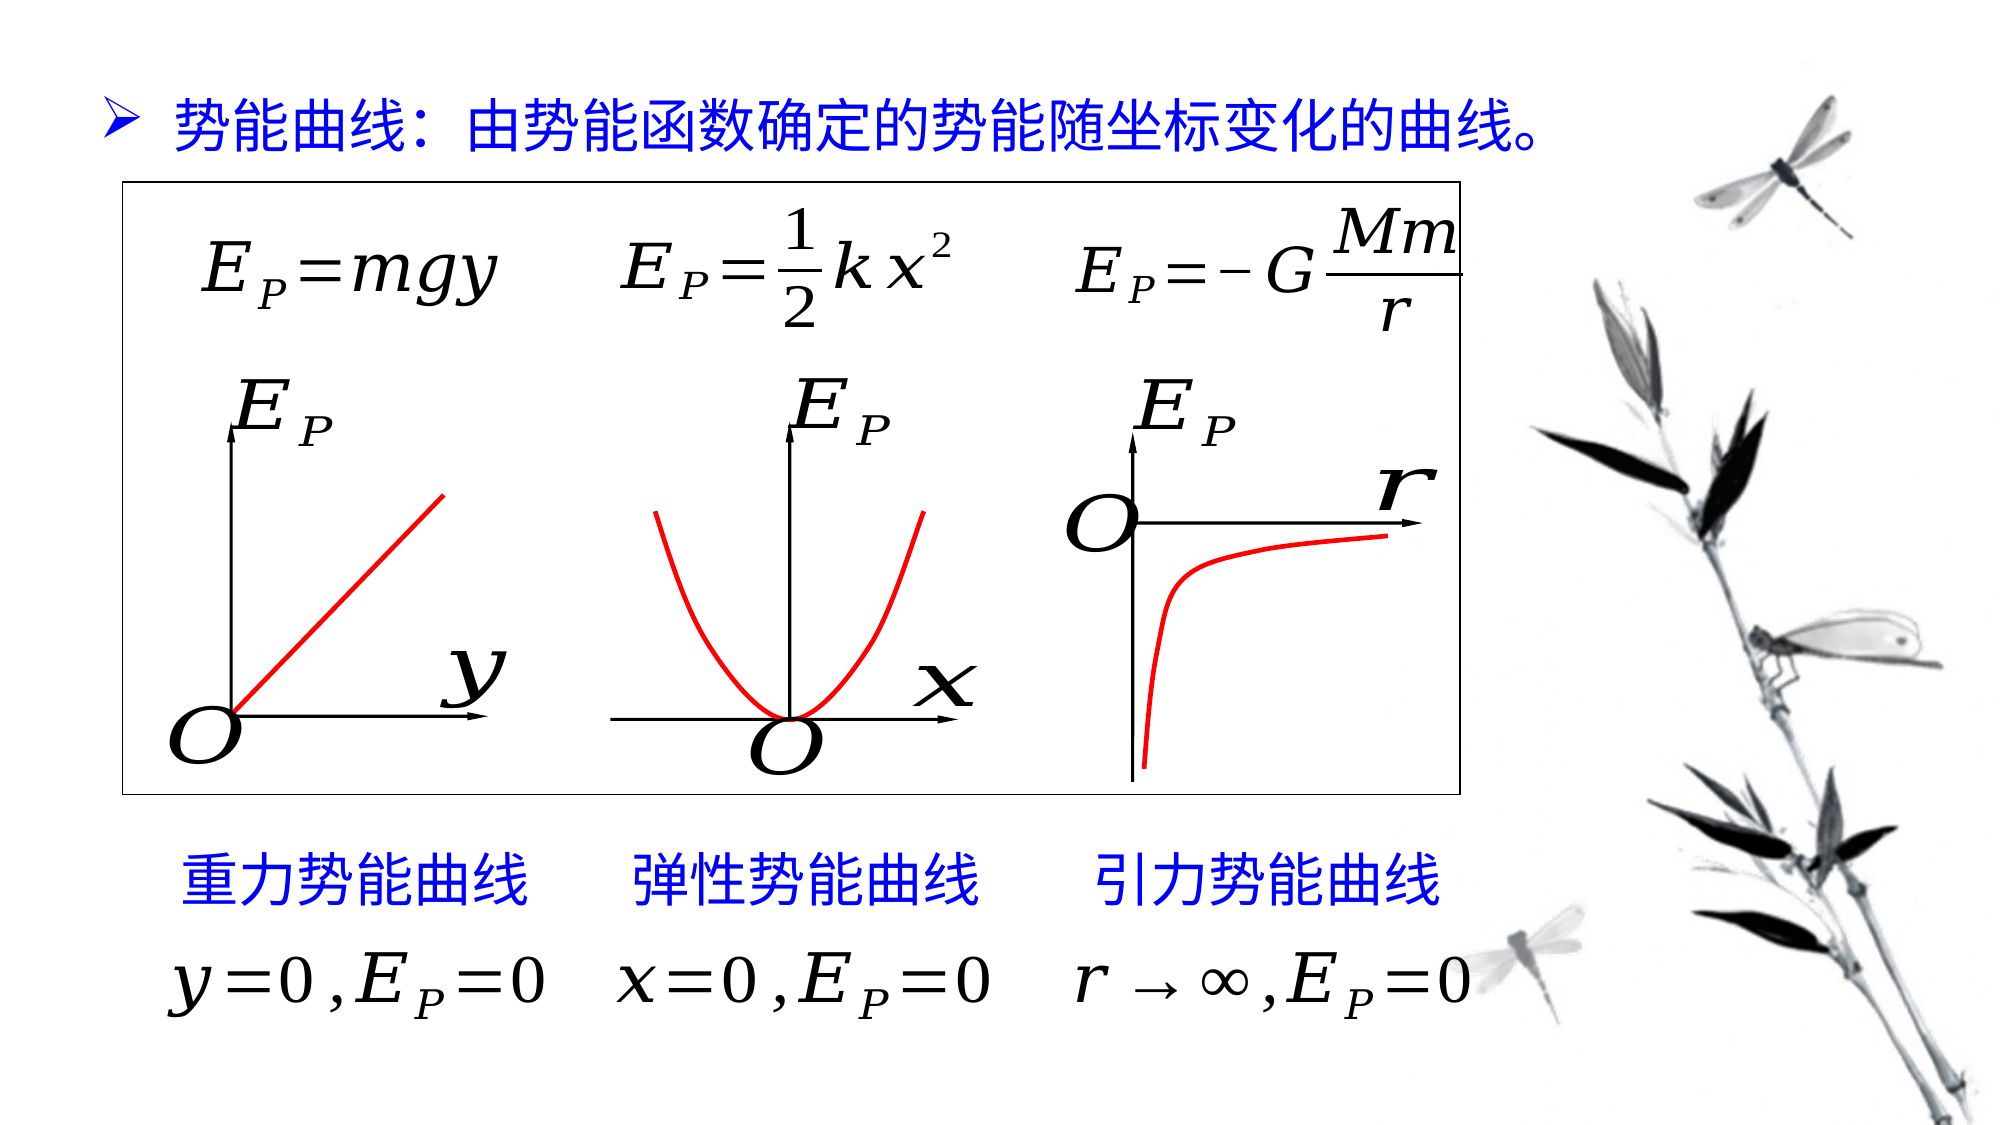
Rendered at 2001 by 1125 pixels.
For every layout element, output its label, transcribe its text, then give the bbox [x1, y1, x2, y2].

text_box 弹性势能曲线 [616, 835, 1048, 921]
picture [1376, 61, 2000, 1125]
text_box 重力势能曲线 [165, 835, 587, 921]
text_box 势能曲线：由势能函数确定的势能随坐标变化的曲线。 [85, 81, 1648, 167]
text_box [122, 181, 1467, 795]
text_box 引力势能曲线 [1077, 835, 1540, 921]
